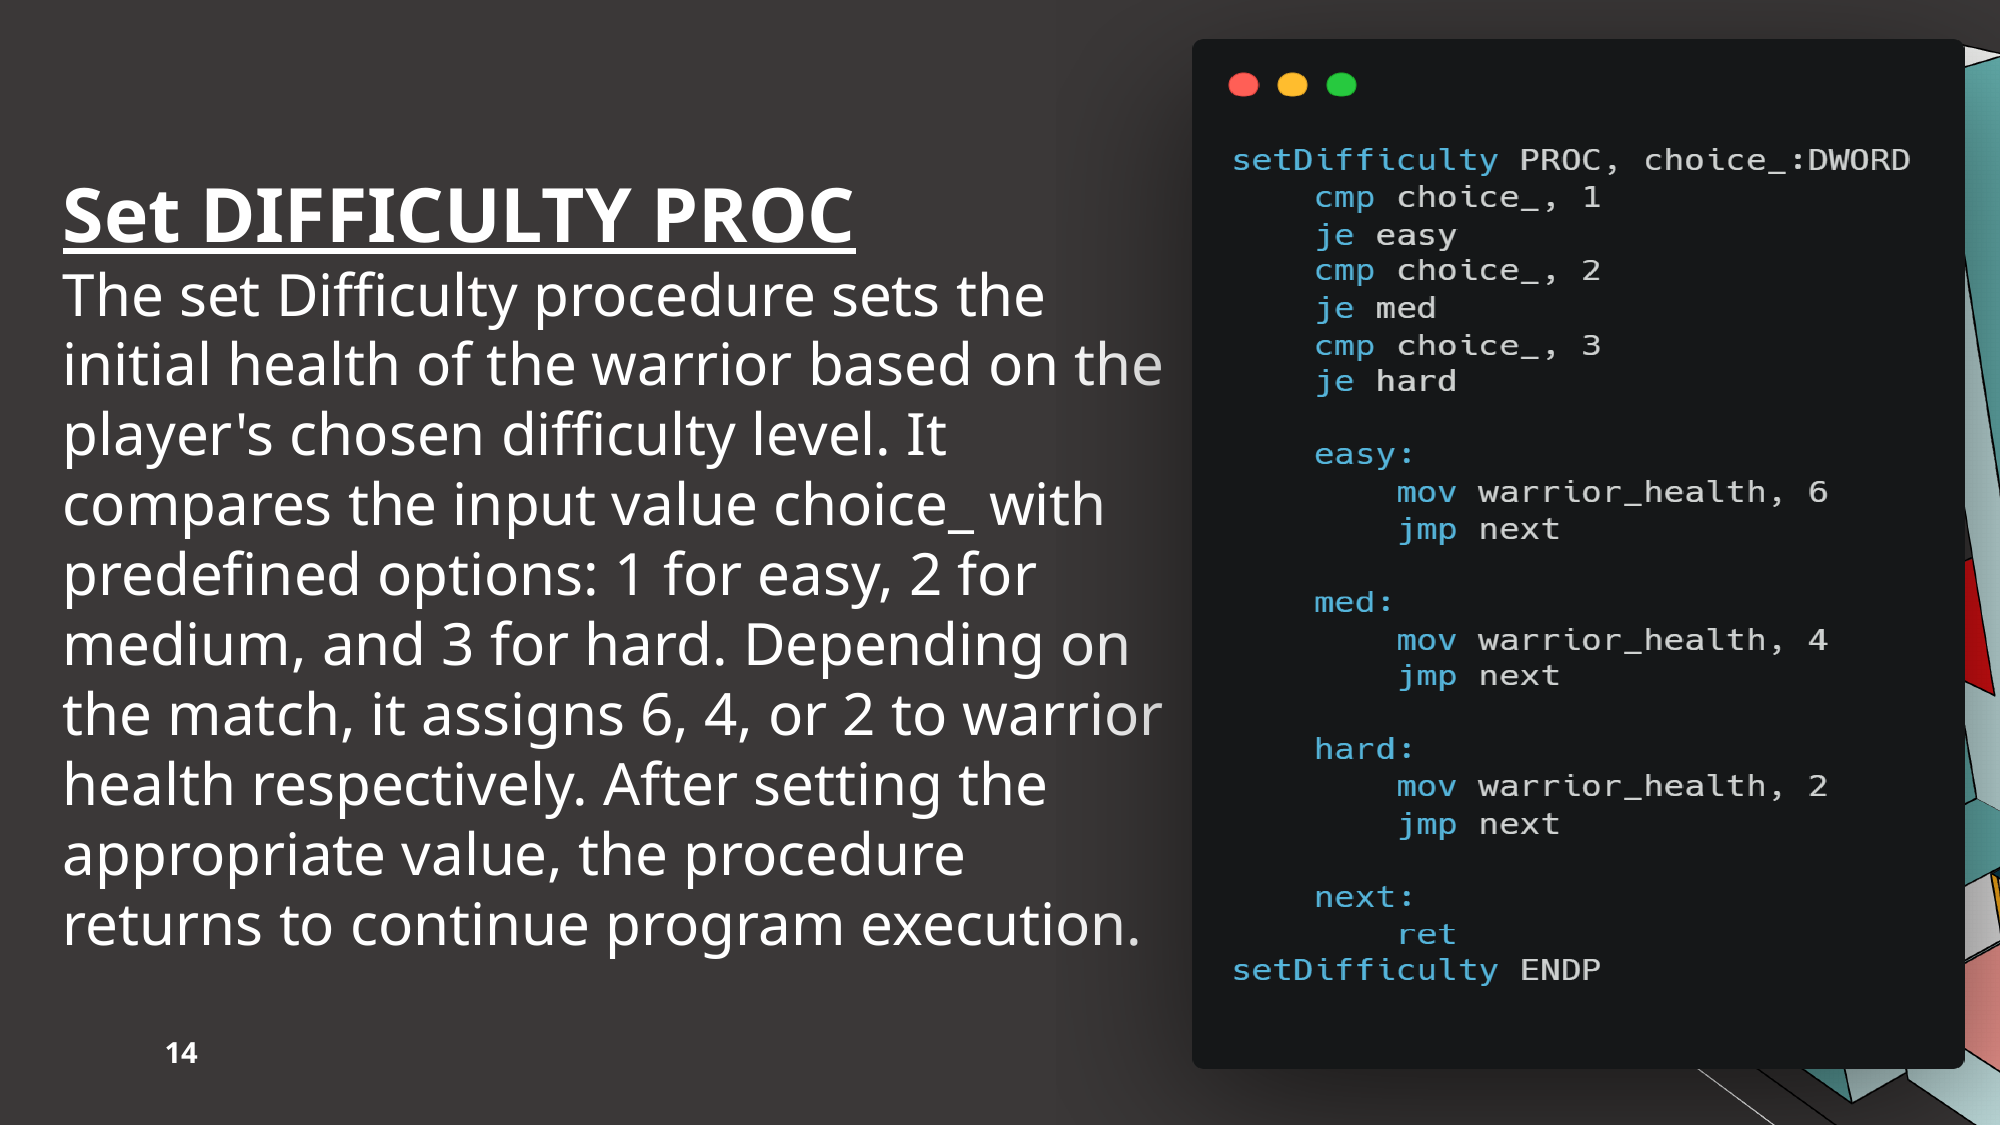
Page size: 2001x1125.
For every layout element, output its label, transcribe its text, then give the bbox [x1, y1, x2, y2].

picture [1056, 0, 2000, 1125]
list Set DIFFICULTY PROC The set Difficulty procedure sets the initial health of the warrior based on the player's chosen difficulty level. It compares the input value choice_ with predefined options: 1 for easy, 2 for medium, and 3 for hard. Depending on the match, it assigns 6, 4, or 2 to warrior health respectively. After setting the appropriate value, the procedure returns to continue program execution. [47, 160, 1056, 965]
slide_number 14 [149, 1024, 588, 1085]
